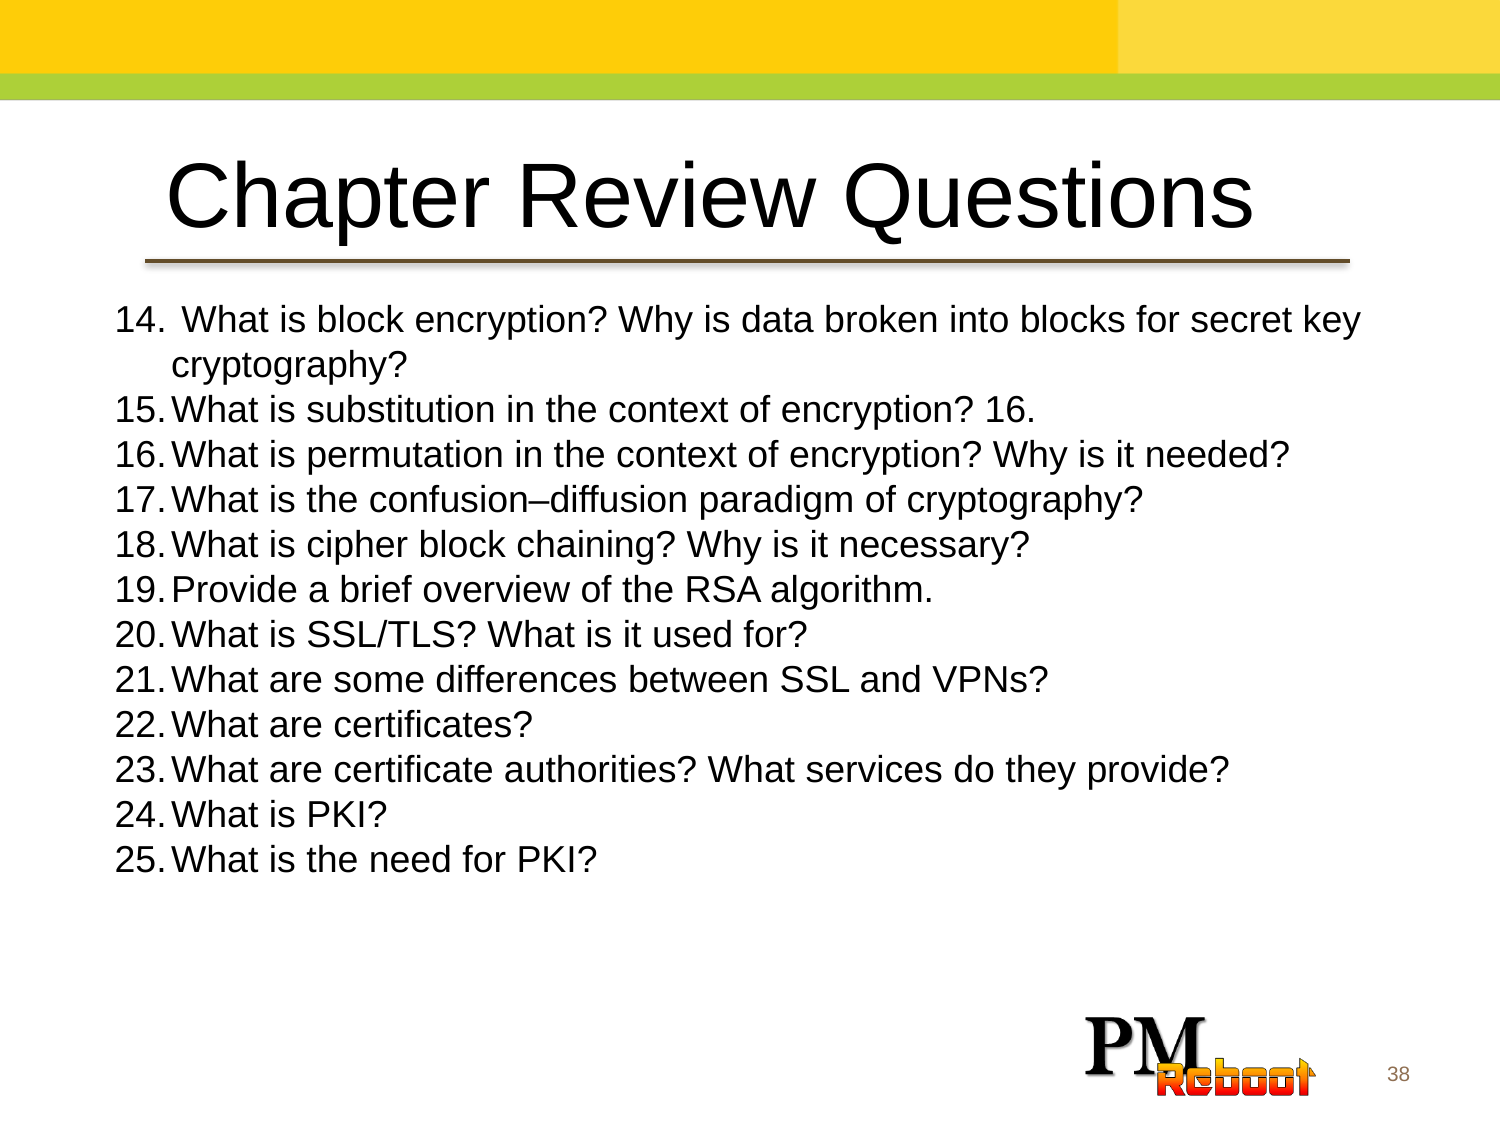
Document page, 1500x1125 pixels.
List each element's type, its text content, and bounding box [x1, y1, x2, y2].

slide_number 38 [1074, 1042, 1425, 1103]
picture [0, 0, 1500, 1125]
text_box Chapter Review Questions [149, 125, 1350, 257]
text_box What is block encryption? Why is data broken into blocks for secret key cryptography? What is substitution in the context of encryption? 16. What is permutation in the context of encryption? Why is it needed? What is the confusion–diffusion paradigm of cryptography? What is cipher block chaining? Why is it necessary? Provide a brief overview of the RSA algorithm. What is SSL/TLS? What is it used for? What are some differences between SSL and VPNs? What are certificates? What are certificate authorities? What services do they provide? What is PKI? What is the need for PKI? [99, 287, 1450, 888]
